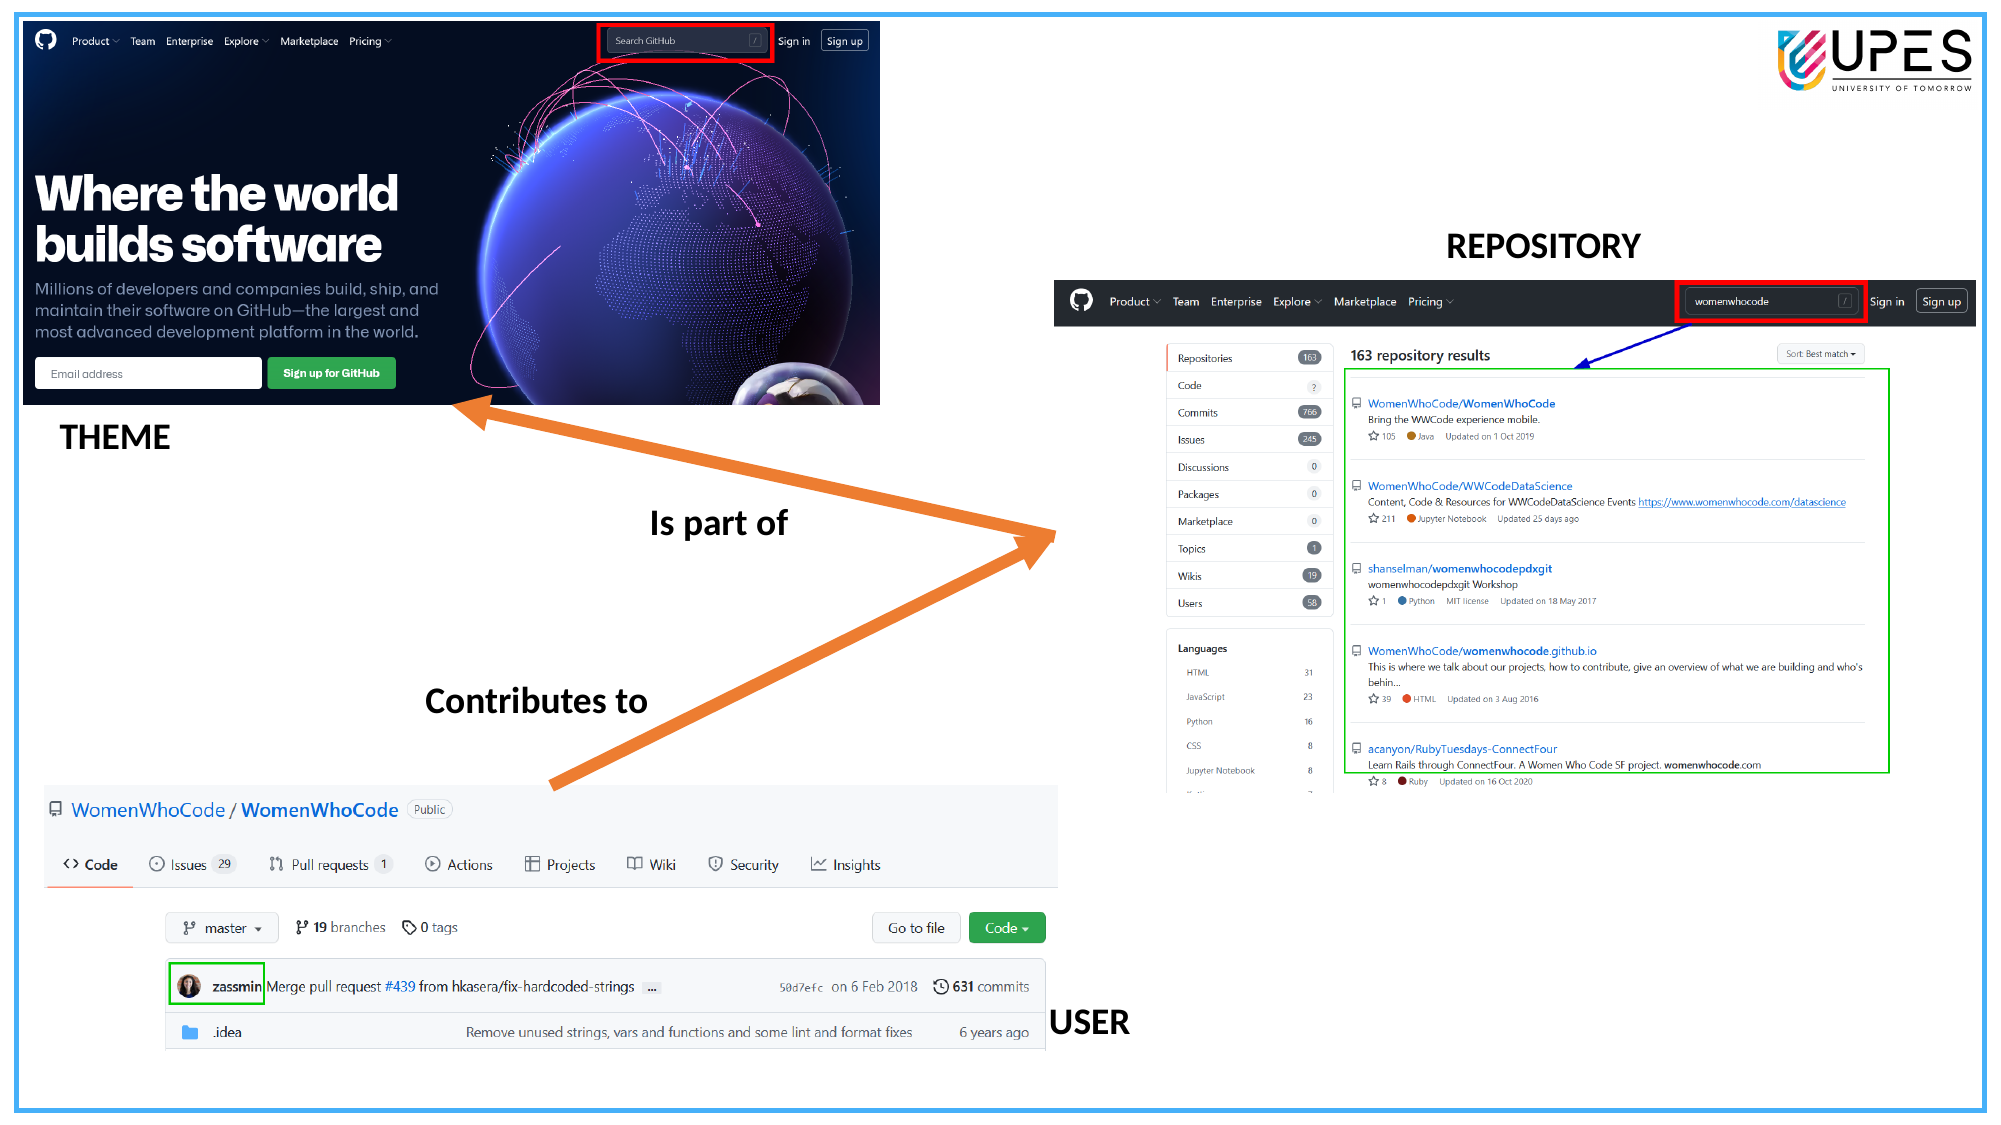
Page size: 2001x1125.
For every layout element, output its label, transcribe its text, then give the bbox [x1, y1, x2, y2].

text_box REPOSITORY [1431, 213, 1741, 273]
text_box Contributes to [410, 668, 551, 729]
picture [44, 280, 1976, 1051]
picture [23, 21, 880, 405]
text_box USER [1058, 989, 1157, 1050]
picture [1758, 20, 1978, 110]
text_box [551, 537, 1055, 786]
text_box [451, 404, 1055, 537]
text_box THEME [44, 405, 354, 465]
